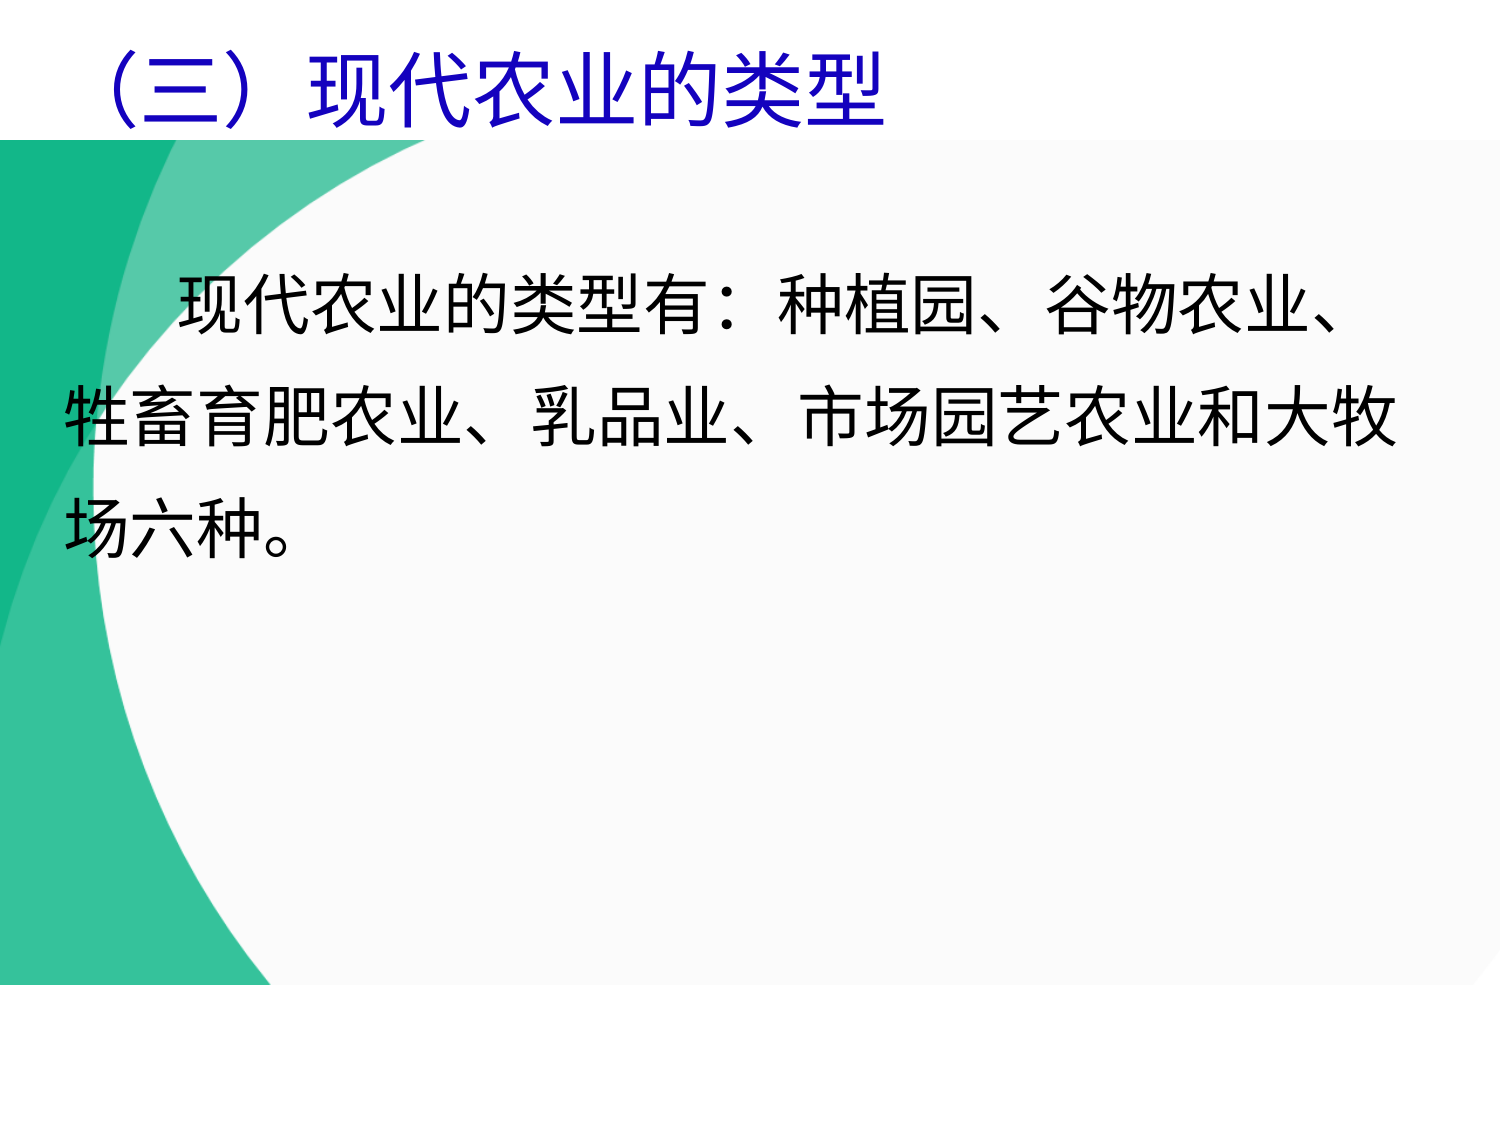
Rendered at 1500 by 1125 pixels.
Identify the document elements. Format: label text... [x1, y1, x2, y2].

text_box （三）现代农业的类型 [41, 30, 1274, 140]
picture [0, 140, 1500, 985]
